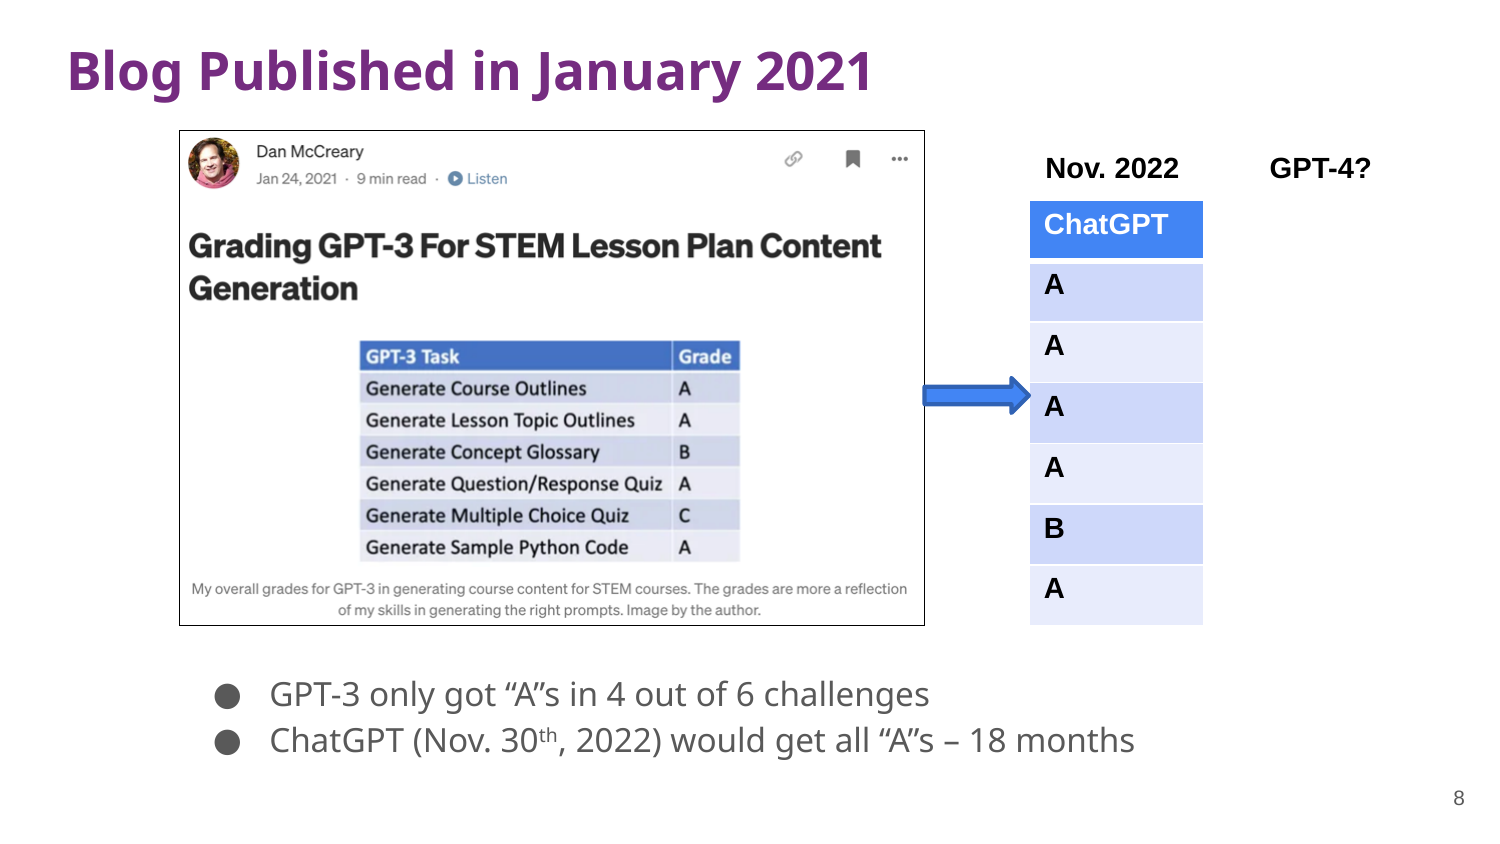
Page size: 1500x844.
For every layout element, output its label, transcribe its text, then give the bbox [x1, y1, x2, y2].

table_cell A [1030, 264, 1203, 321]
list GPT-3 only got “A”s in 4 out of 6 challenges ChatGPT (Nov. 30th, 2022) would get all “A”s – 18 months [179, 651, 1214, 776]
table_cell A [1030, 444, 1203, 503]
text_box [930, 376, 1032, 415]
slide_number 8 [1389, 764, 1480, 830]
table_cell B [1030, 505, 1203, 564]
table_header ChatGPT [1030, 201, 1203, 258]
text_box GPT-4? [1254, 141, 1387, 192]
table_cell A [1030, 566, 1203, 625]
picture [178, 129, 925, 627]
table_cell A [1030, 323, 1203, 382]
table_cell A [1030, 383, 1203, 443]
title Blog Published in January 2021 [51, 22, 1449, 117]
text_box Nov. 2022 [1030, 142, 1195, 193]
